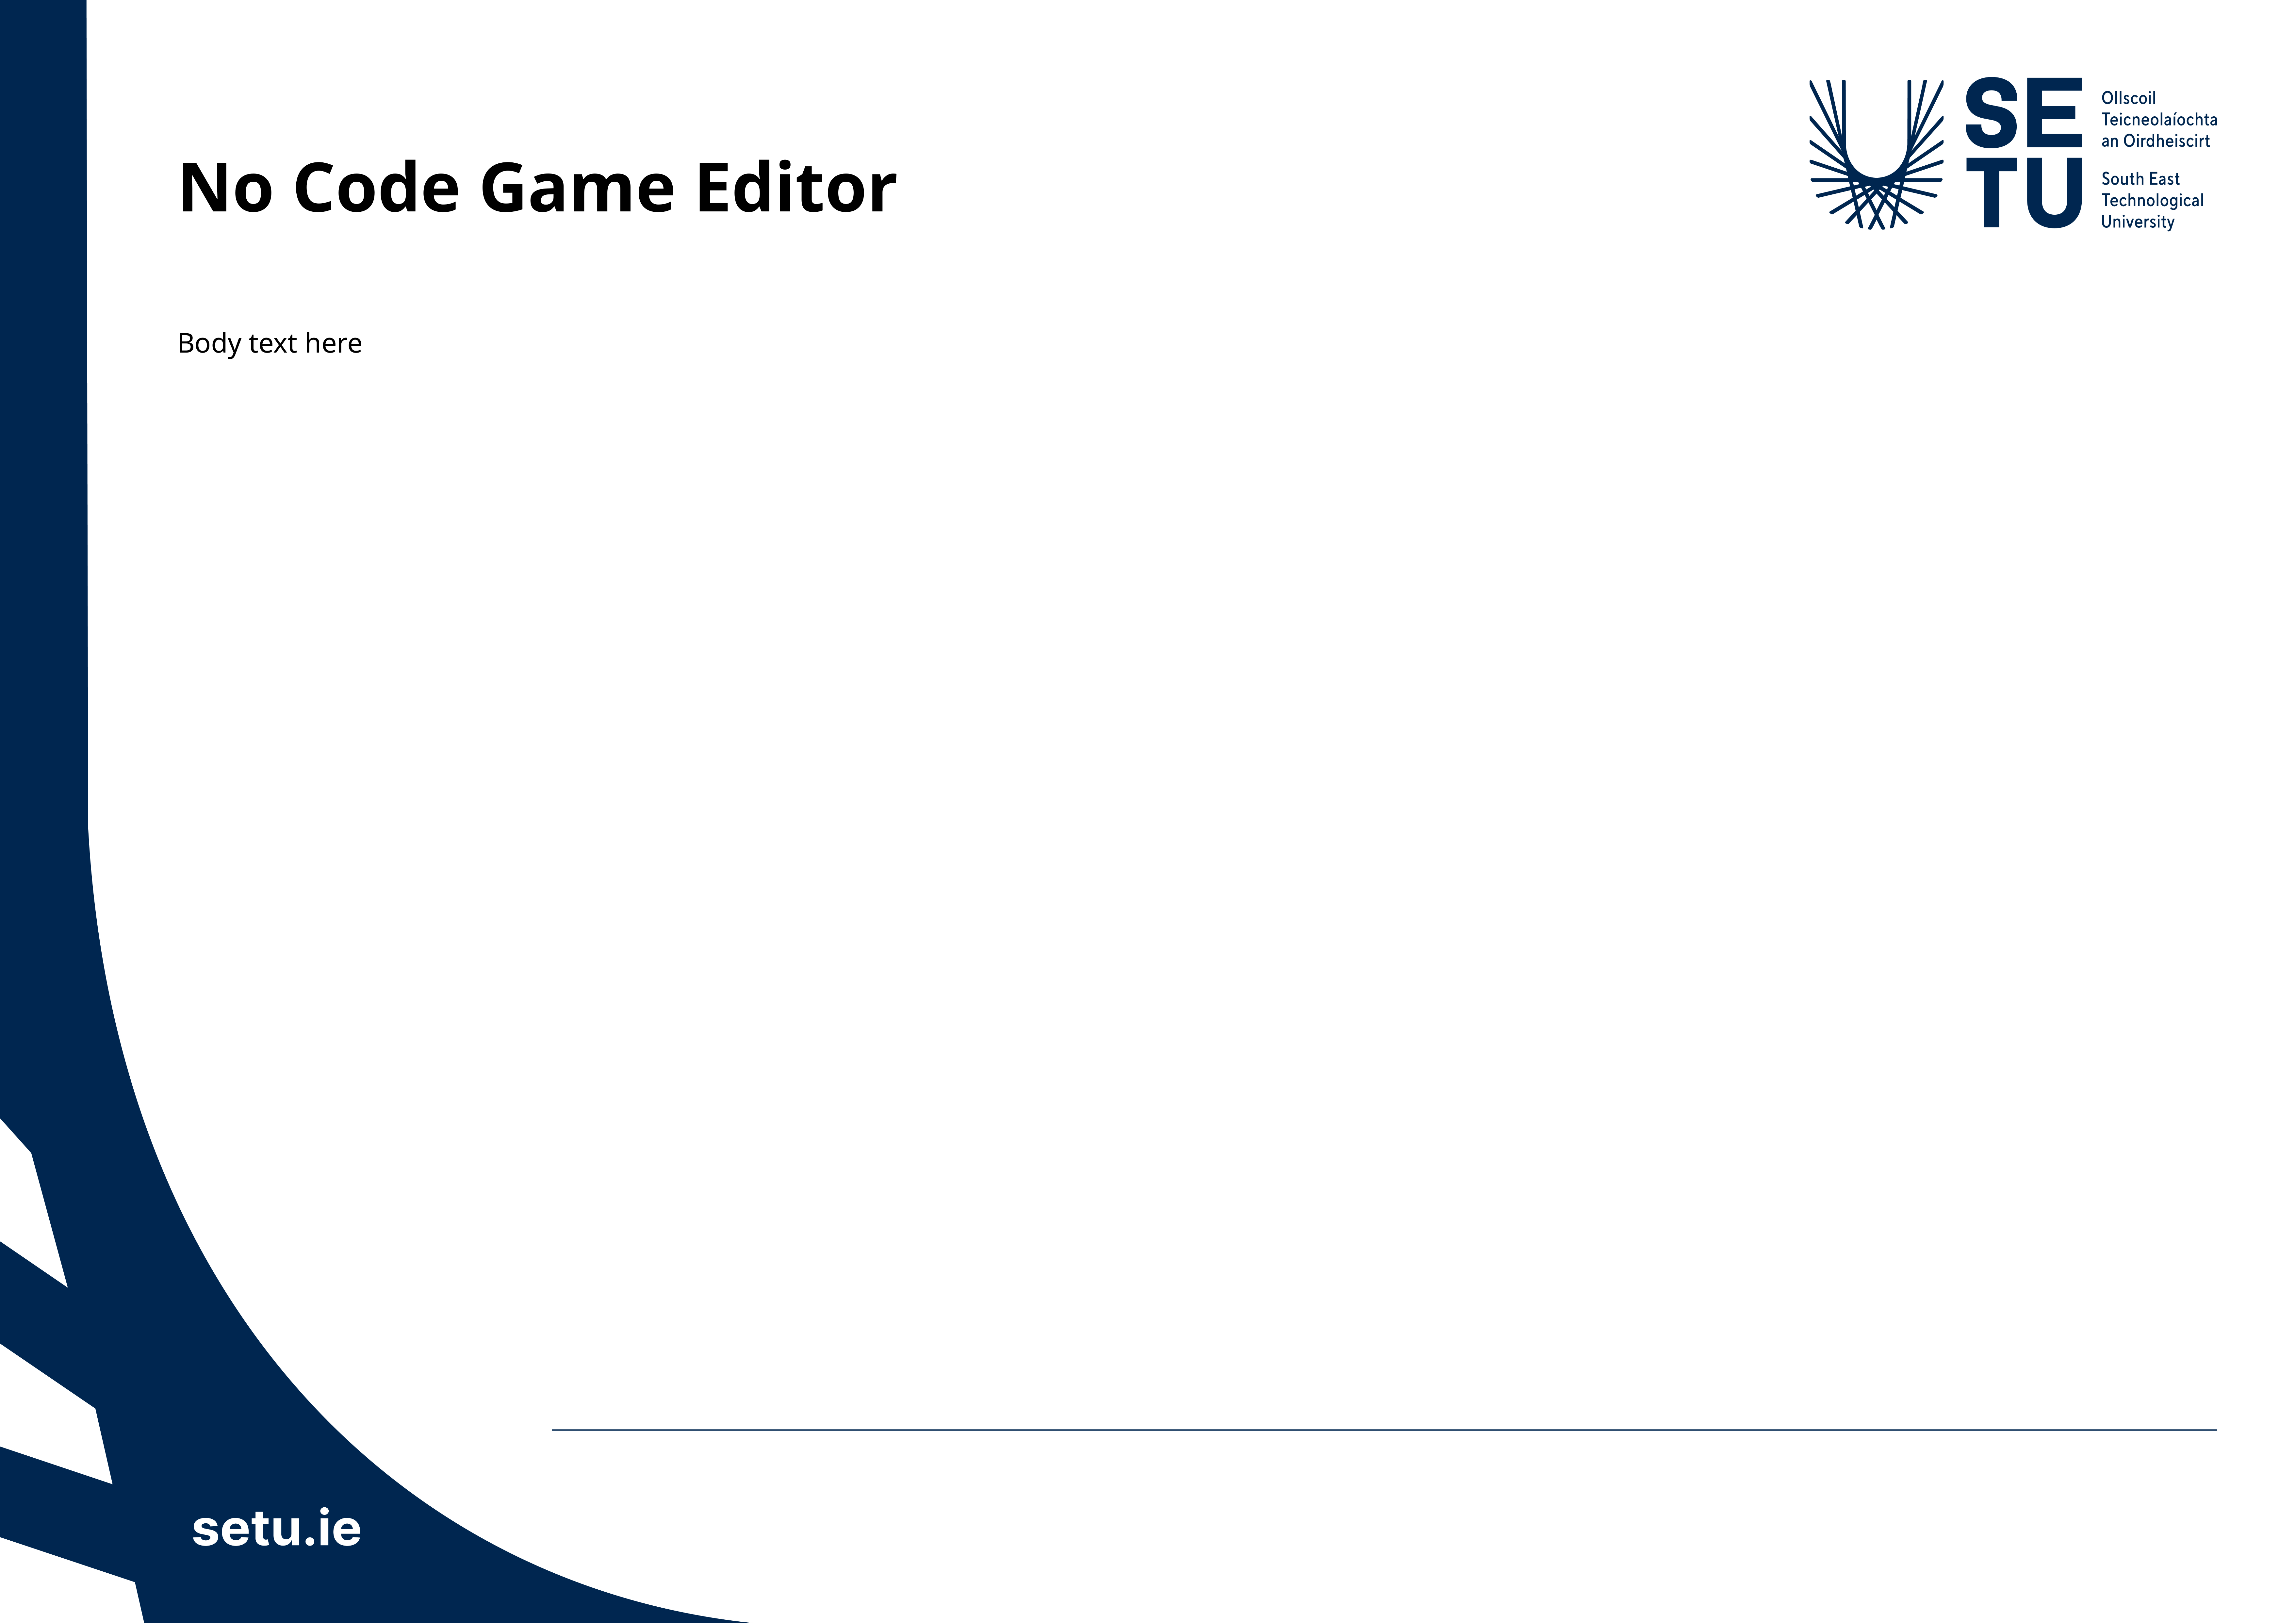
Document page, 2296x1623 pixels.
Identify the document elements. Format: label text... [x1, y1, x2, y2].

subtitle Body text here [172, 327, 1894, 967]
title No Code Game Editor [172, 75, 1745, 229]
